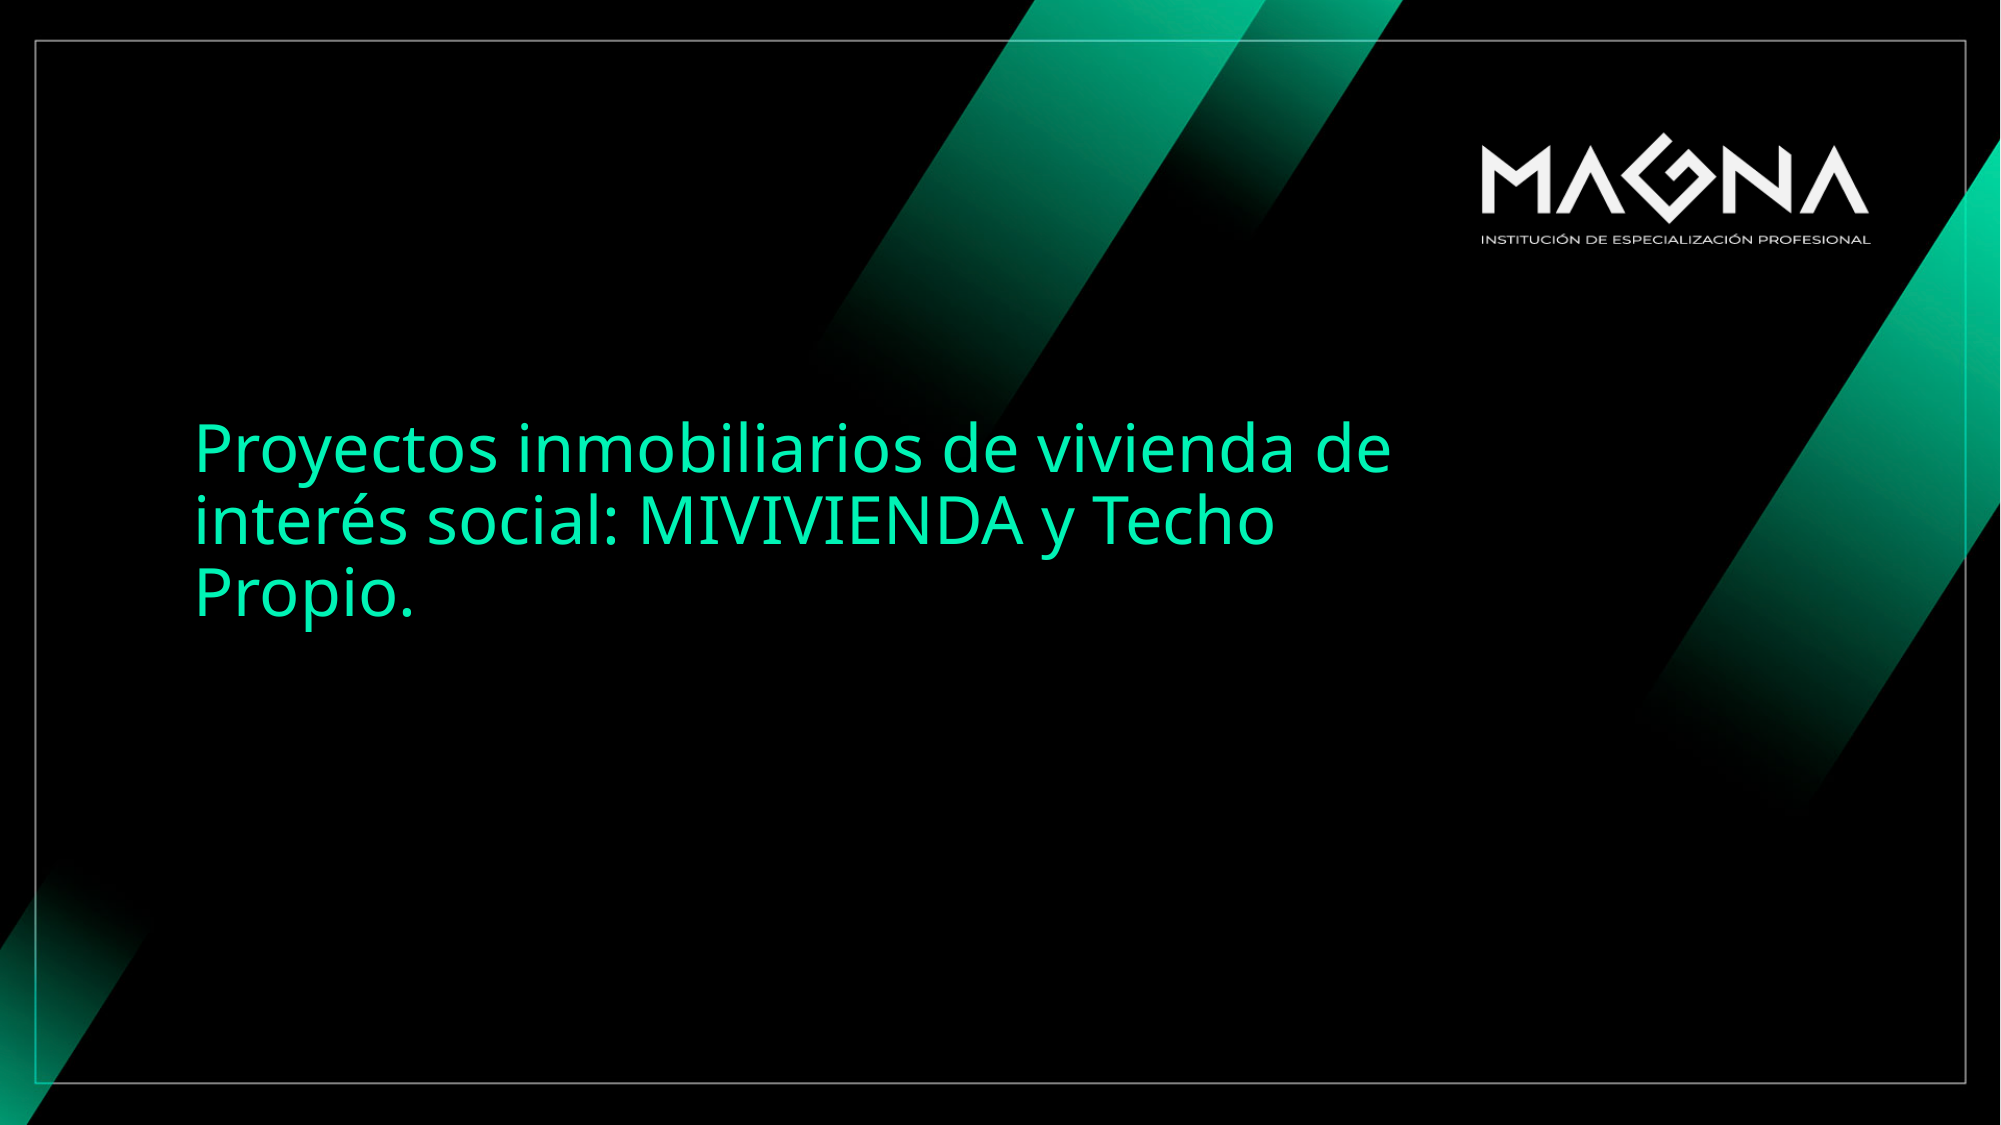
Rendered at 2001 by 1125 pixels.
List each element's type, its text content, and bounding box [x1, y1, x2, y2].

title Proyectos inmobiliarios de vivienda de interés social: MIVIVIENDA y Techo Propio. [178, 453, 1460, 593]
picture [0, 0, 2001, 1125]
